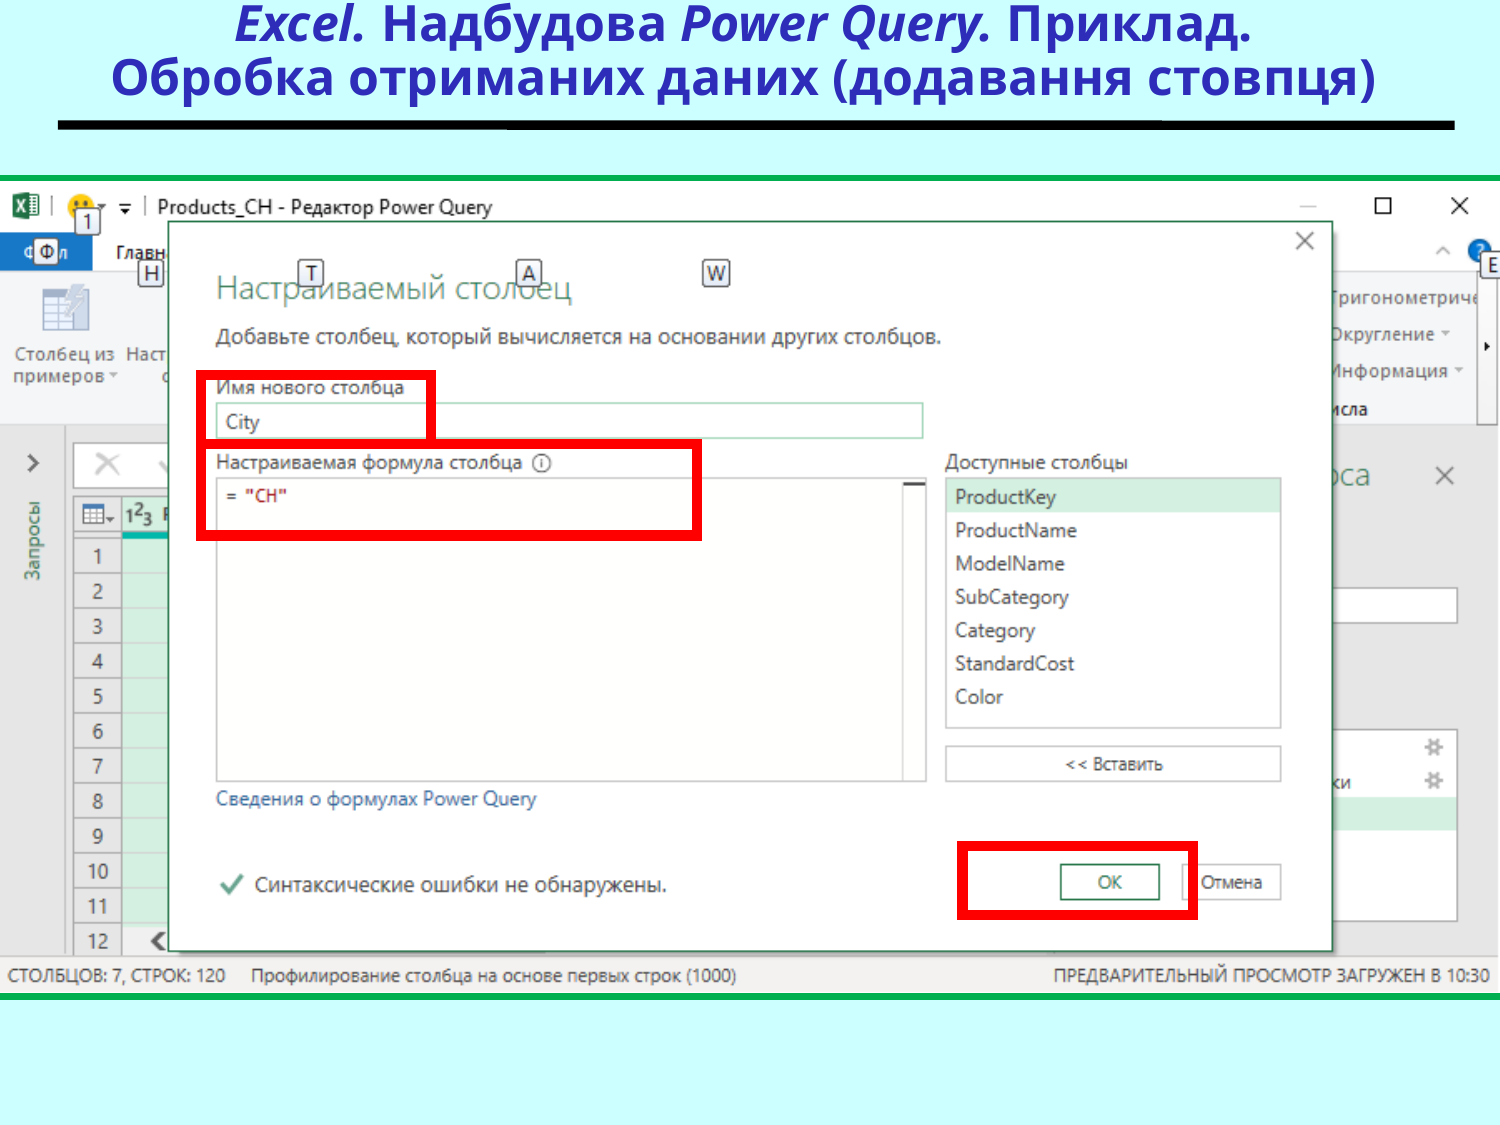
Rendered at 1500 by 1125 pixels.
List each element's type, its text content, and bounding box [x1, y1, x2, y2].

picture [0, 181, 1500, 994]
text_box Excel. Надбудова Power Query. Приклад. Обробка отриманих даних (додавання стовпця) [37, 0, 1450, 106]
